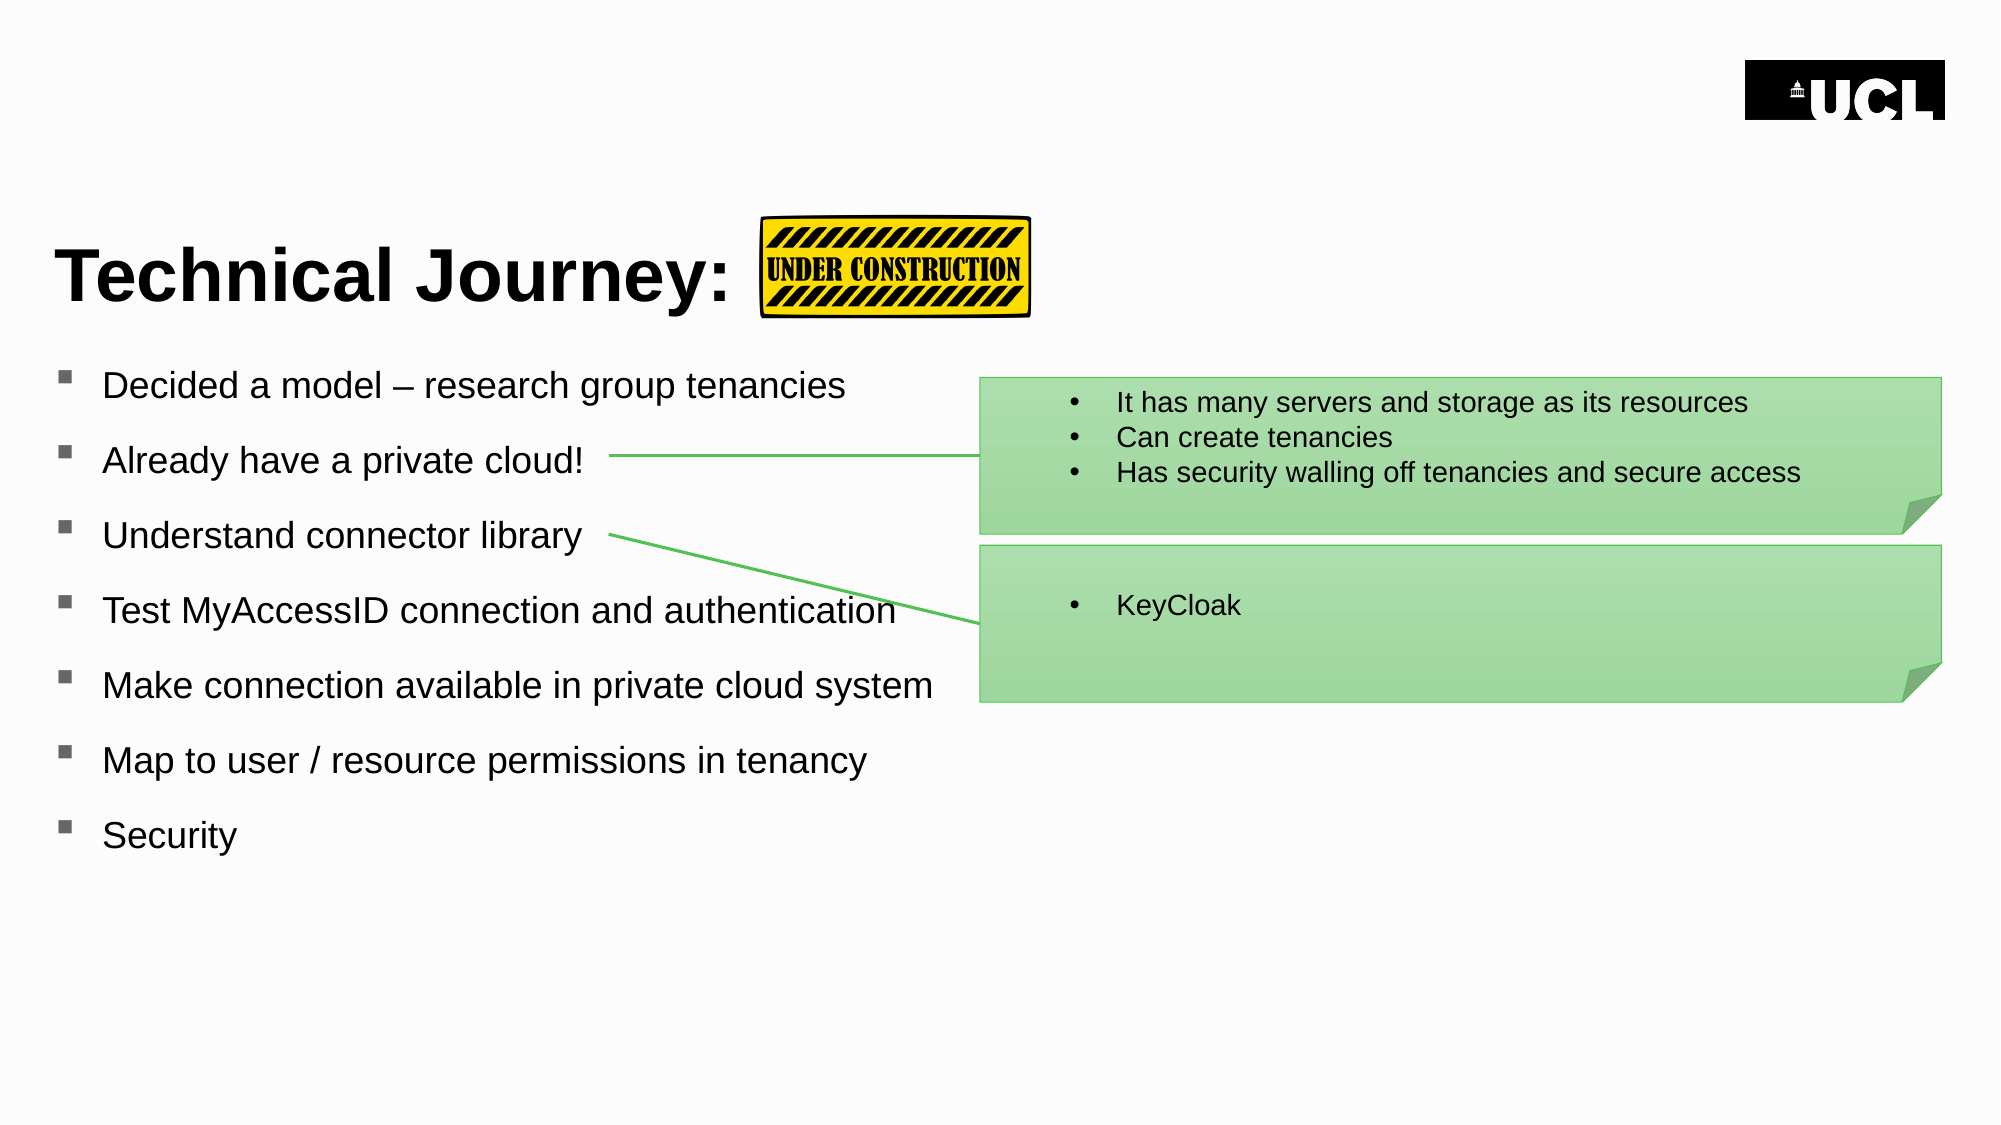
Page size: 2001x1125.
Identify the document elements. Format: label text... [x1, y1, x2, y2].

text_box It has many servers and storage as its resources Can create tenancies Has security walling off tenancies and secure access [979, 376, 1944, 535]
list Decided a model – research group tenancies Already have a private cloud! Understand connector library Test MyAccessID connection and authentication Make connection available in private cloud system Map to user / resource permissions in tenancy Security [54, 355, 1461, 1065]
title Technical Journey: [54, 101, 1461, 317]
text_box KeyCloak [979, 544, 1944, 703]
picture [1745, 60, 1945, 120]
picture [757, 213, 1035, 320]
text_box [608, 534, 980, 624]
